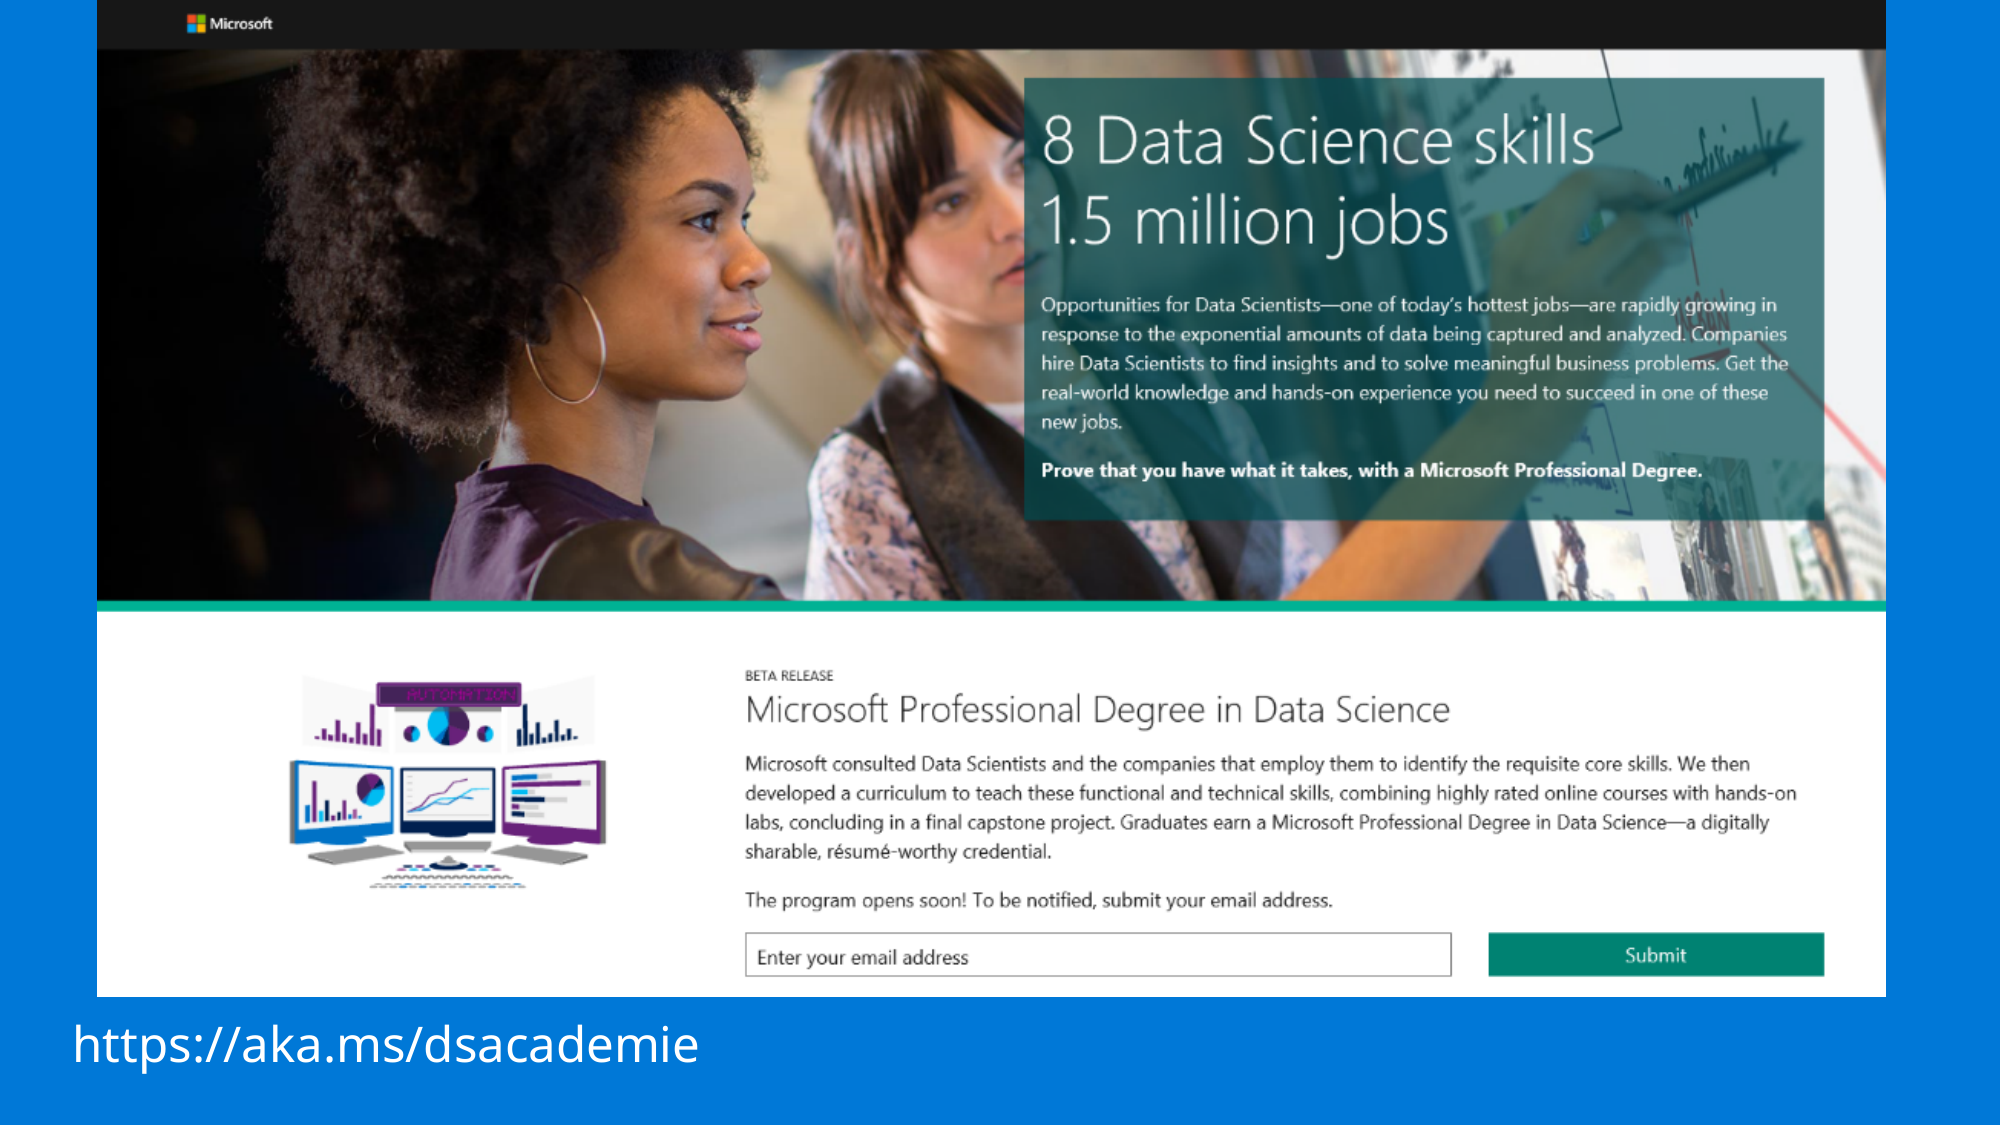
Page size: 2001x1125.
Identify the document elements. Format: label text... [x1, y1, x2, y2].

text_box https://aka.ms/dsacademie [43, 996, 730, 1097]
picture [97, 0, 1886, 997]
